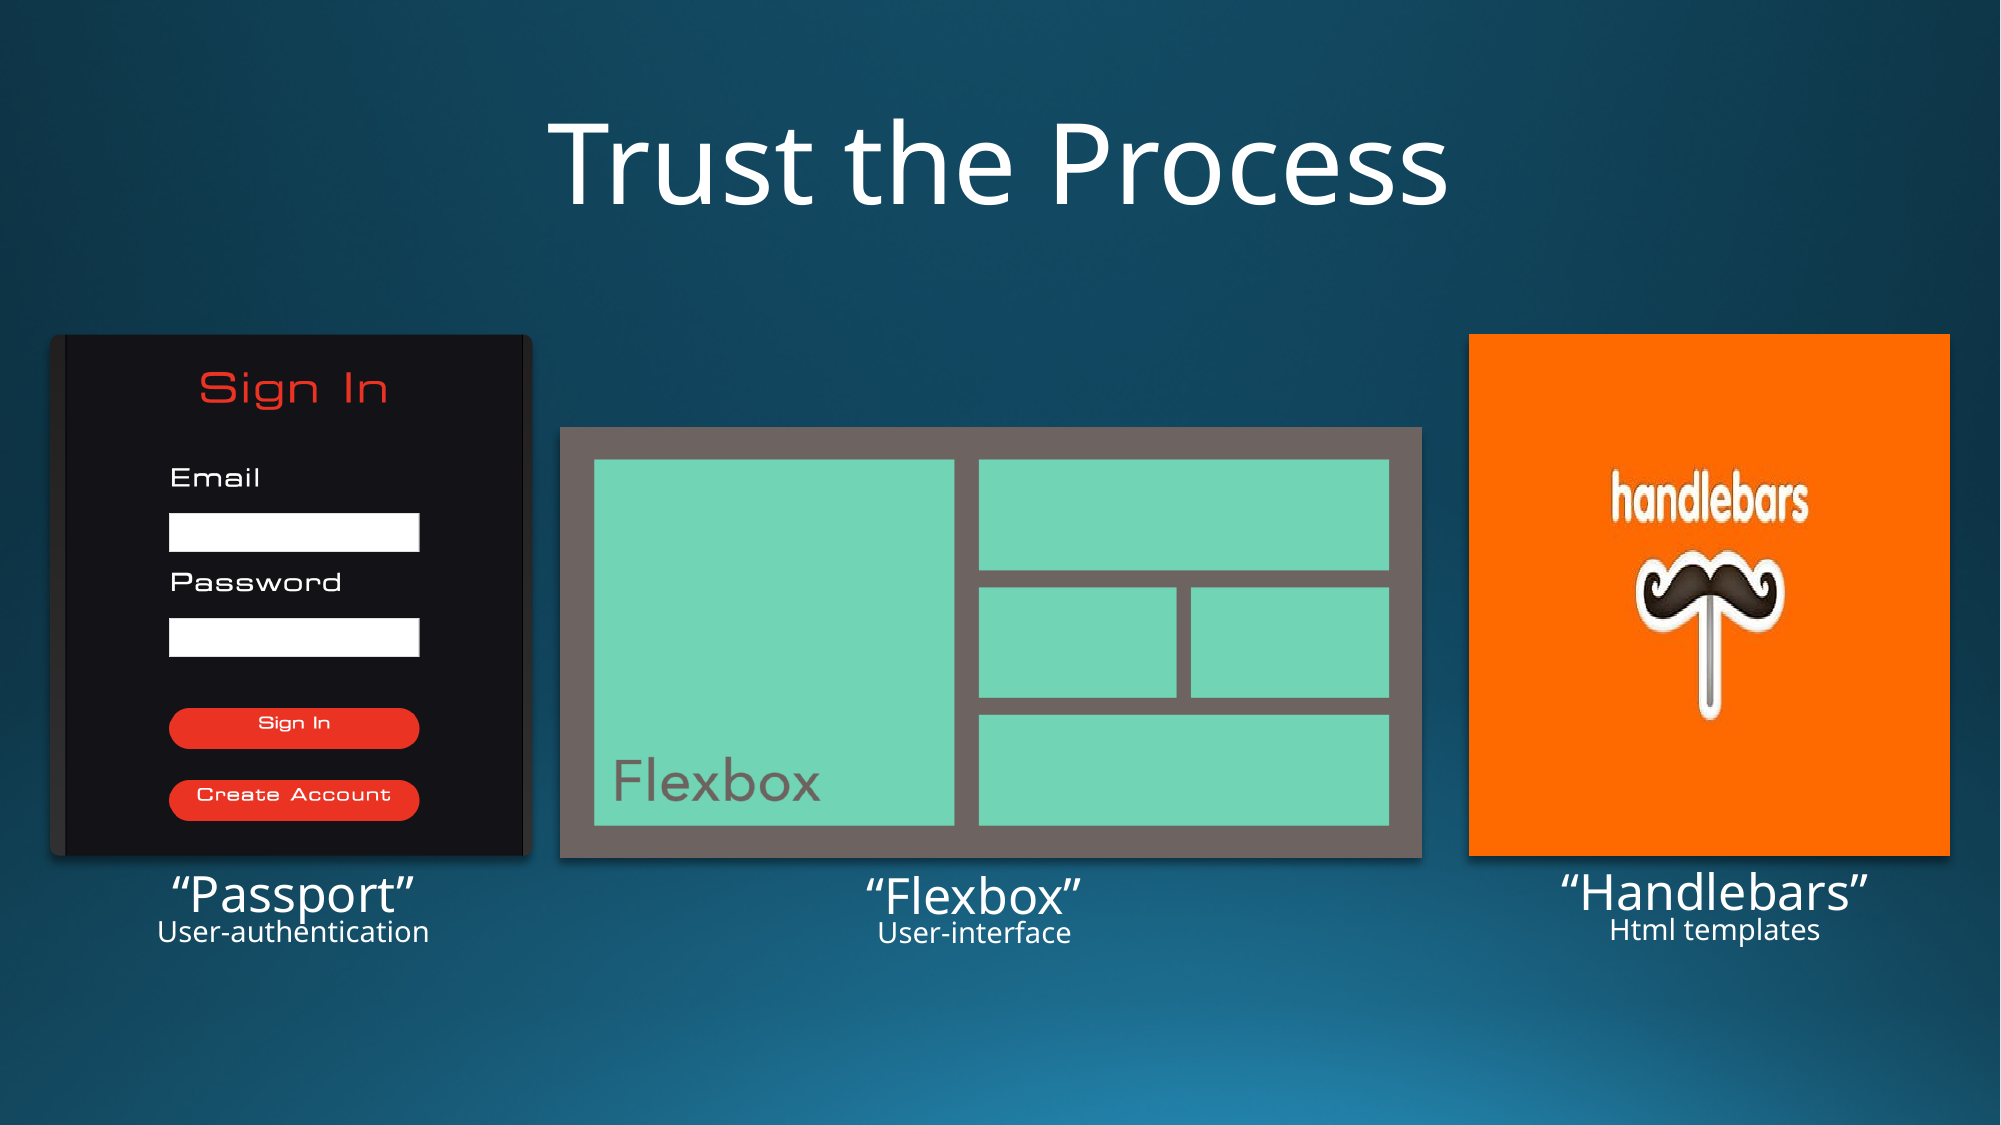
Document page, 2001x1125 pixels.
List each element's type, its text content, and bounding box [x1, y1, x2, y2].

list “Handlebars” [1450, 814, 1980, 907]
list User-authentication [74, 909, 513, 1041]
list “Passport” [74, 869, 513, 909]
picture [0, 0, 2001, 1125]
list User-interface [775, 911, 1174, 1043]
list Html templates [1450, 907, 1980, 1039]
list “Flexbox” [775, 870, 1174, 911]
title Trust the Process [137, 59, 1863, 278]
